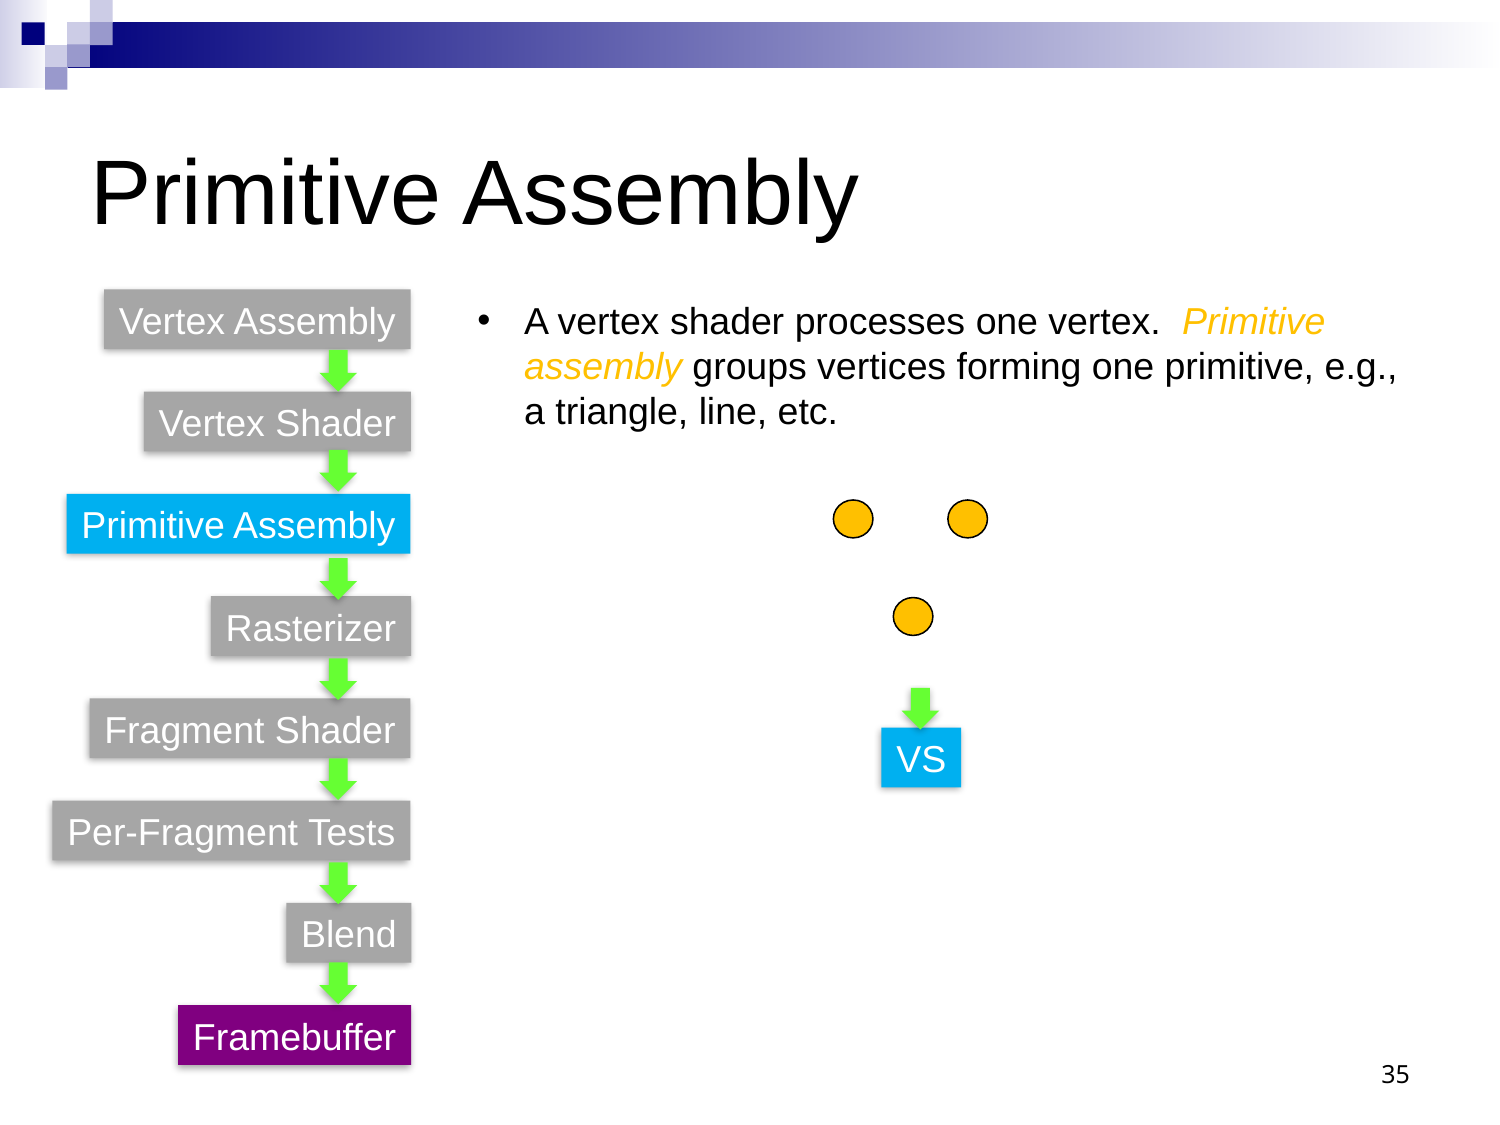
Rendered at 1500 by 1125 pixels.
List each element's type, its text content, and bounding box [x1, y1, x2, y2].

text_box [947, 499, 988, 538]
text_box Blend [286, 902, 412, 963]
text_box [833, 499, 873, 538]
text_box [901, 687, 940, 730]
text_box [319, 862, 358, 905]
text_box Rasterizer [210, 596, 412, 656]
text_box Vertex Shader [143, 391, 411, 452]
text_box [319, 658, 358, 700]
slide_number 35 [1074, 1025, 1425, 1100]
title Primitive Assembly [75, 75, 1425, 300]
text_box [319, 558, 358, 600]
text_box Primitive Assembly [66, 493, 411, 554]
text_box [319, 349, 358, 392]
text_box Vertex Assembly [104, 289, 411, 350]
text_box Fragment Shader [89, 698, 411, 759]
text_box [319, 758, 358, 800]
text_box A vertex shader processes one vertex. Primitive assembly groups vertices forming one primitive, e.g., a triangle, line, etc. [462, 289, 1438, 530]
text_box VS [881, 727, 962, 788]
text_box [319, 449, 358, 492]
text_box Per-Fragment Tests [52, 800, 411, 861]
text_box Framebuffer [178, 1005, 412, 1065]
text_box [893, 597, 933, 636]
text_box [319, 962, 358, 1005]
